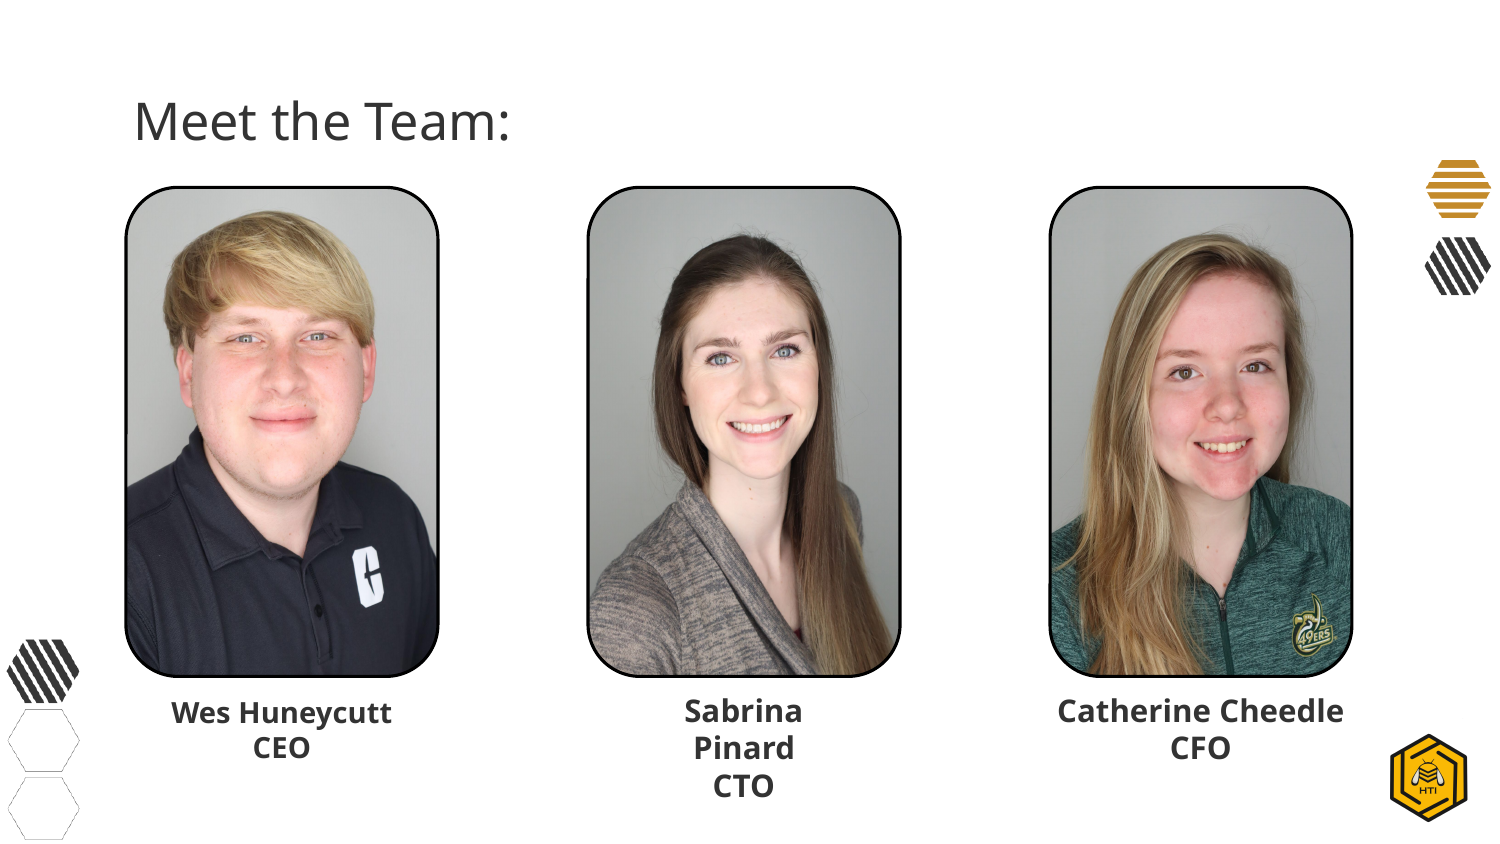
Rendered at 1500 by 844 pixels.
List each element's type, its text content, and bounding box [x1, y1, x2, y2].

picture [0, 619, 96, 844]
picture [1383, 112, 1500, 325]
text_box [125, 187, 439, 745]
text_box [1027, 187, 1375, 783]
title Meet the Team: [118, 72, 1382, 167]
picture [1355, 699, 1500, 844]
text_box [587, 187, 901, 742]
